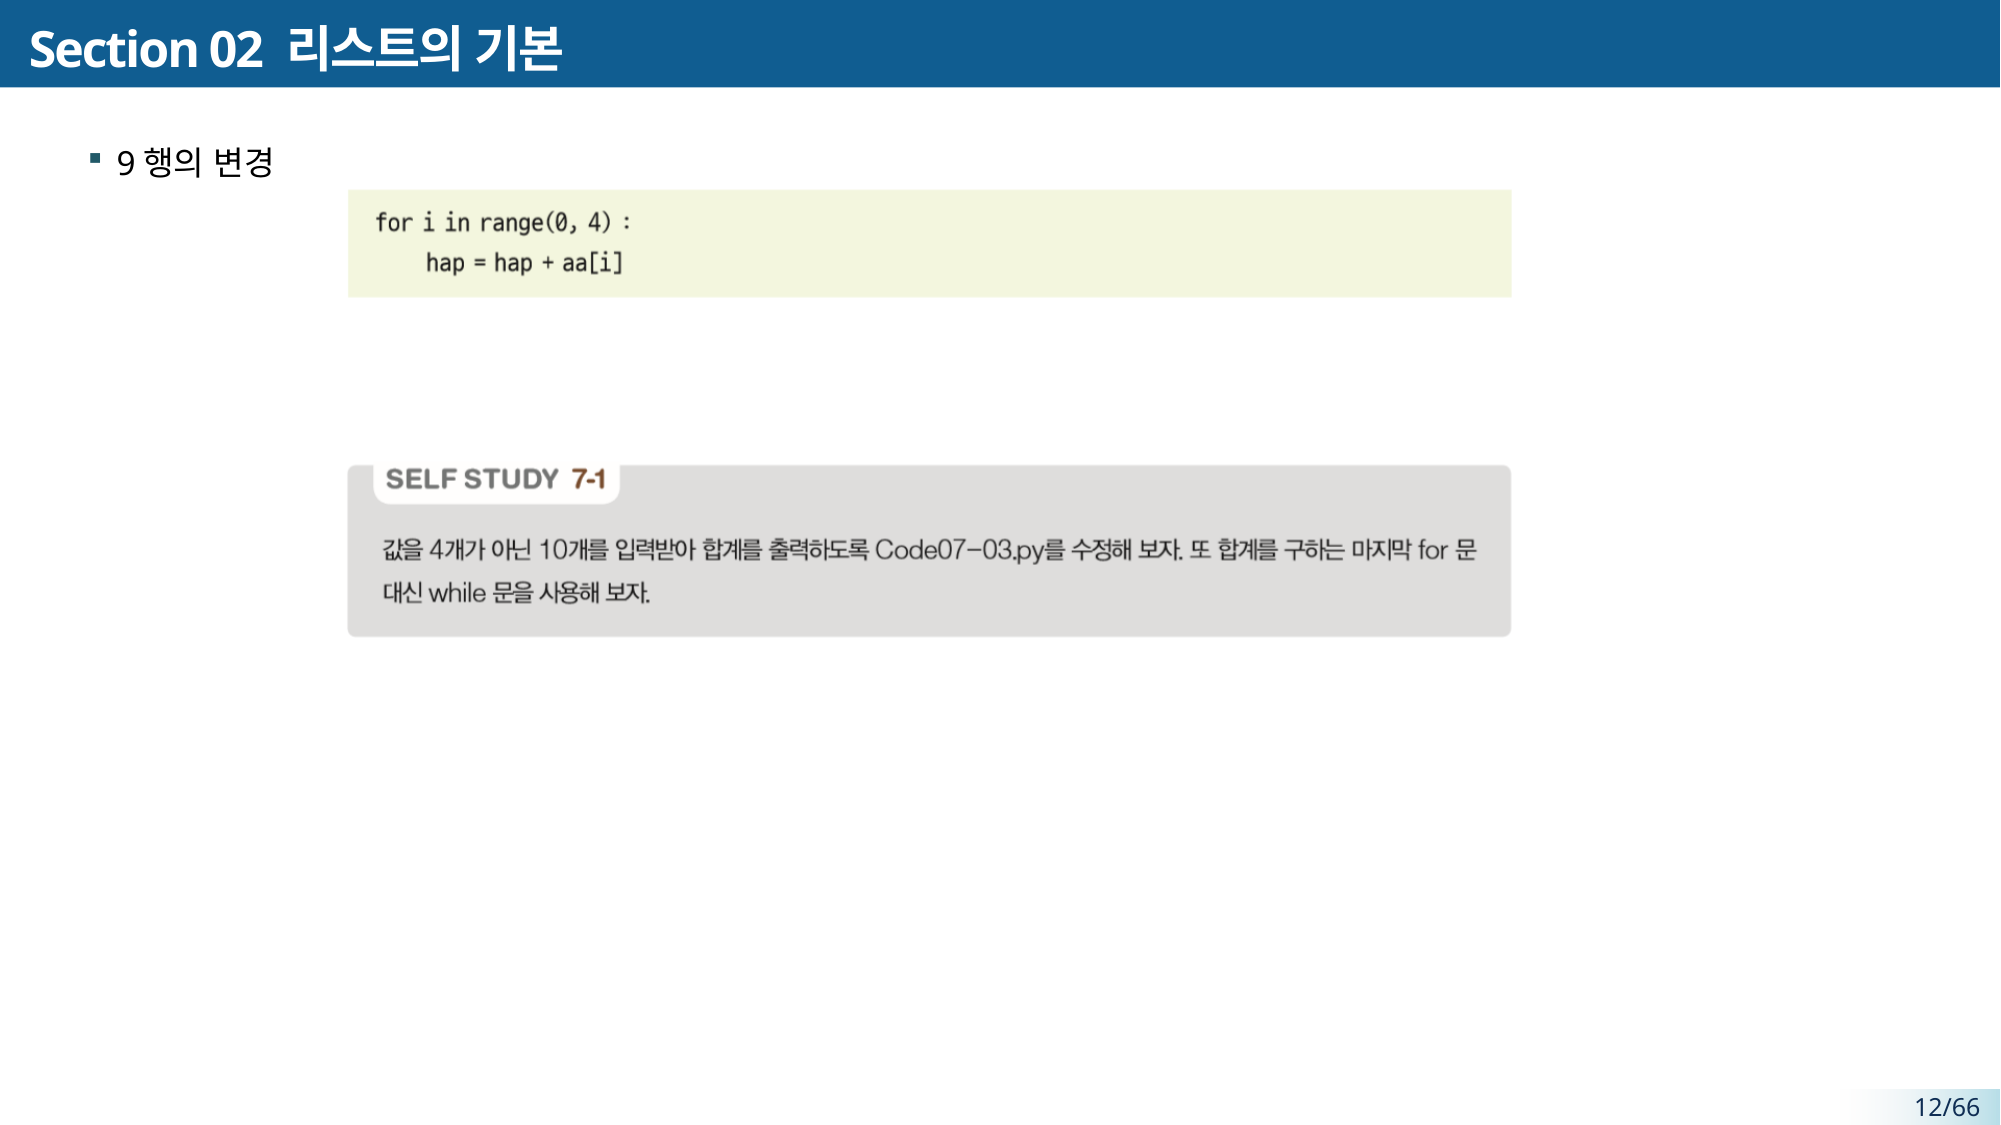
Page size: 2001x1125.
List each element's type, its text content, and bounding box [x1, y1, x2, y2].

picture [342, 185, 1517, 302]
list 9행의 변경 [13, 126, 1975, 1057]
picture [344, 458, 1515, 639]
title Section 02 리스트의 기본 [13, 8, 1717, 87]
